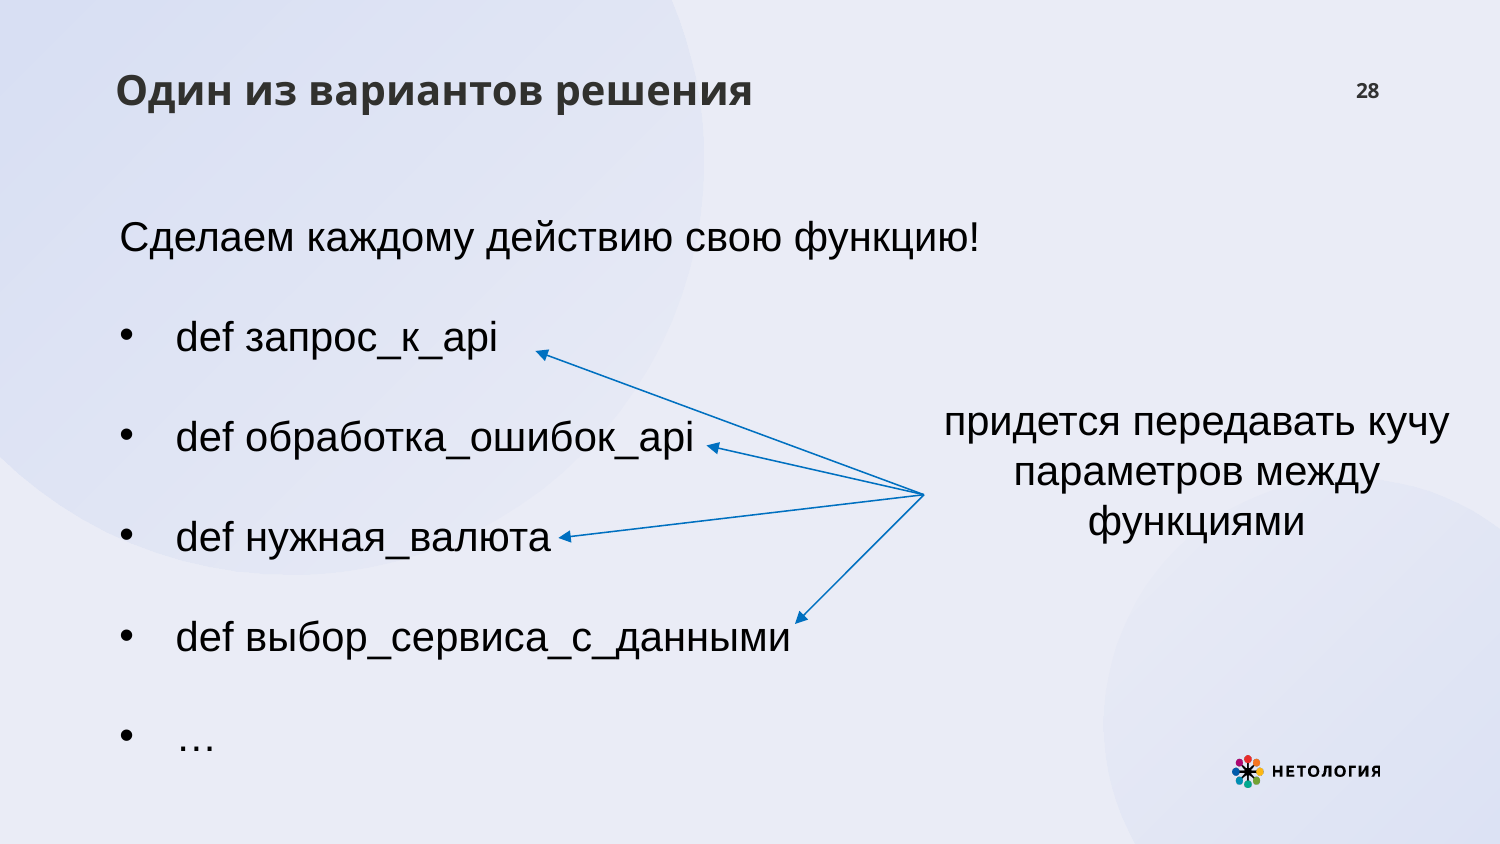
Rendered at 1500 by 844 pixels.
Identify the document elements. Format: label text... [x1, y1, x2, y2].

slide_number 28 [1318, 79, 1380, 105]
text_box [535, 350, 925, 495]
text_box придется передавать кучу параметров между функциями [929, 386, 1470, 601]
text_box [794, 494, 925, 625]
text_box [558, 494, 793, 539]
picture [1232, 755, 1380, 788]
text_box Сделаем каждому действию свою функцию! def запрос_к_api def обработка_ошибок_api def нужная_валюта def выбор_сервиса_с_данными … [104, 202, 1013, 844]
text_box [706, 445, 925, 493]
title Один из вариантов решения [115, 63, 1227, 114]
